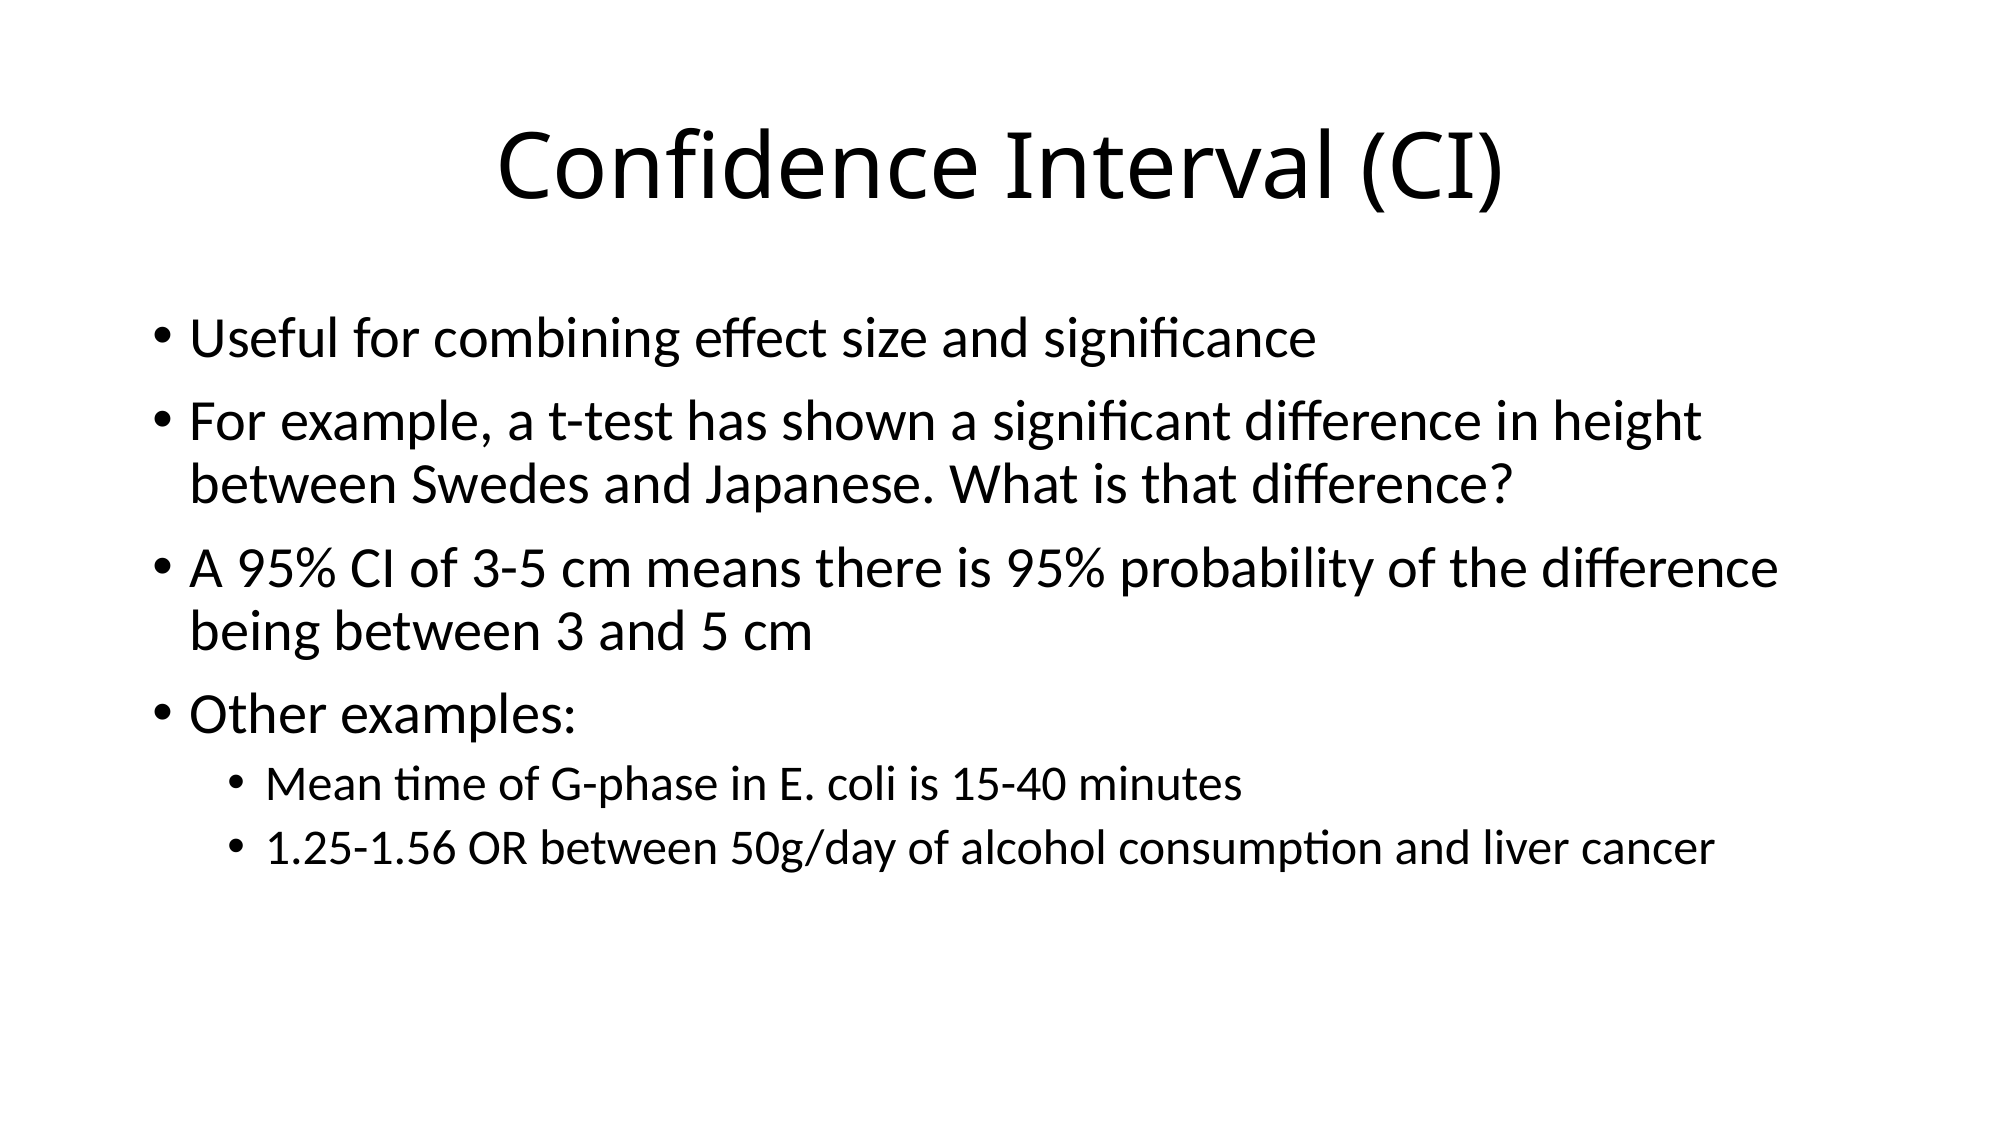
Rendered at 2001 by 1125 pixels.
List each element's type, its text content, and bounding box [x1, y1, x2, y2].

list Useful for combining effect size and significance For example, a t-test has shown a significant difference in height between Swedes and Japanese. What is that difference? A 95% CI of 3-5 cm means there is 95% probability of the difference being between 3 and 5 cm Other examples: Mean time of G-phase in E. coli is 15-40 minutes 1.25-1.56 OR between 50g/day of alcohol consumption and liver cancer [137, 299, 1863, 1014]
title Confidence Interval (CI) [137, 59, 1863, 278]
